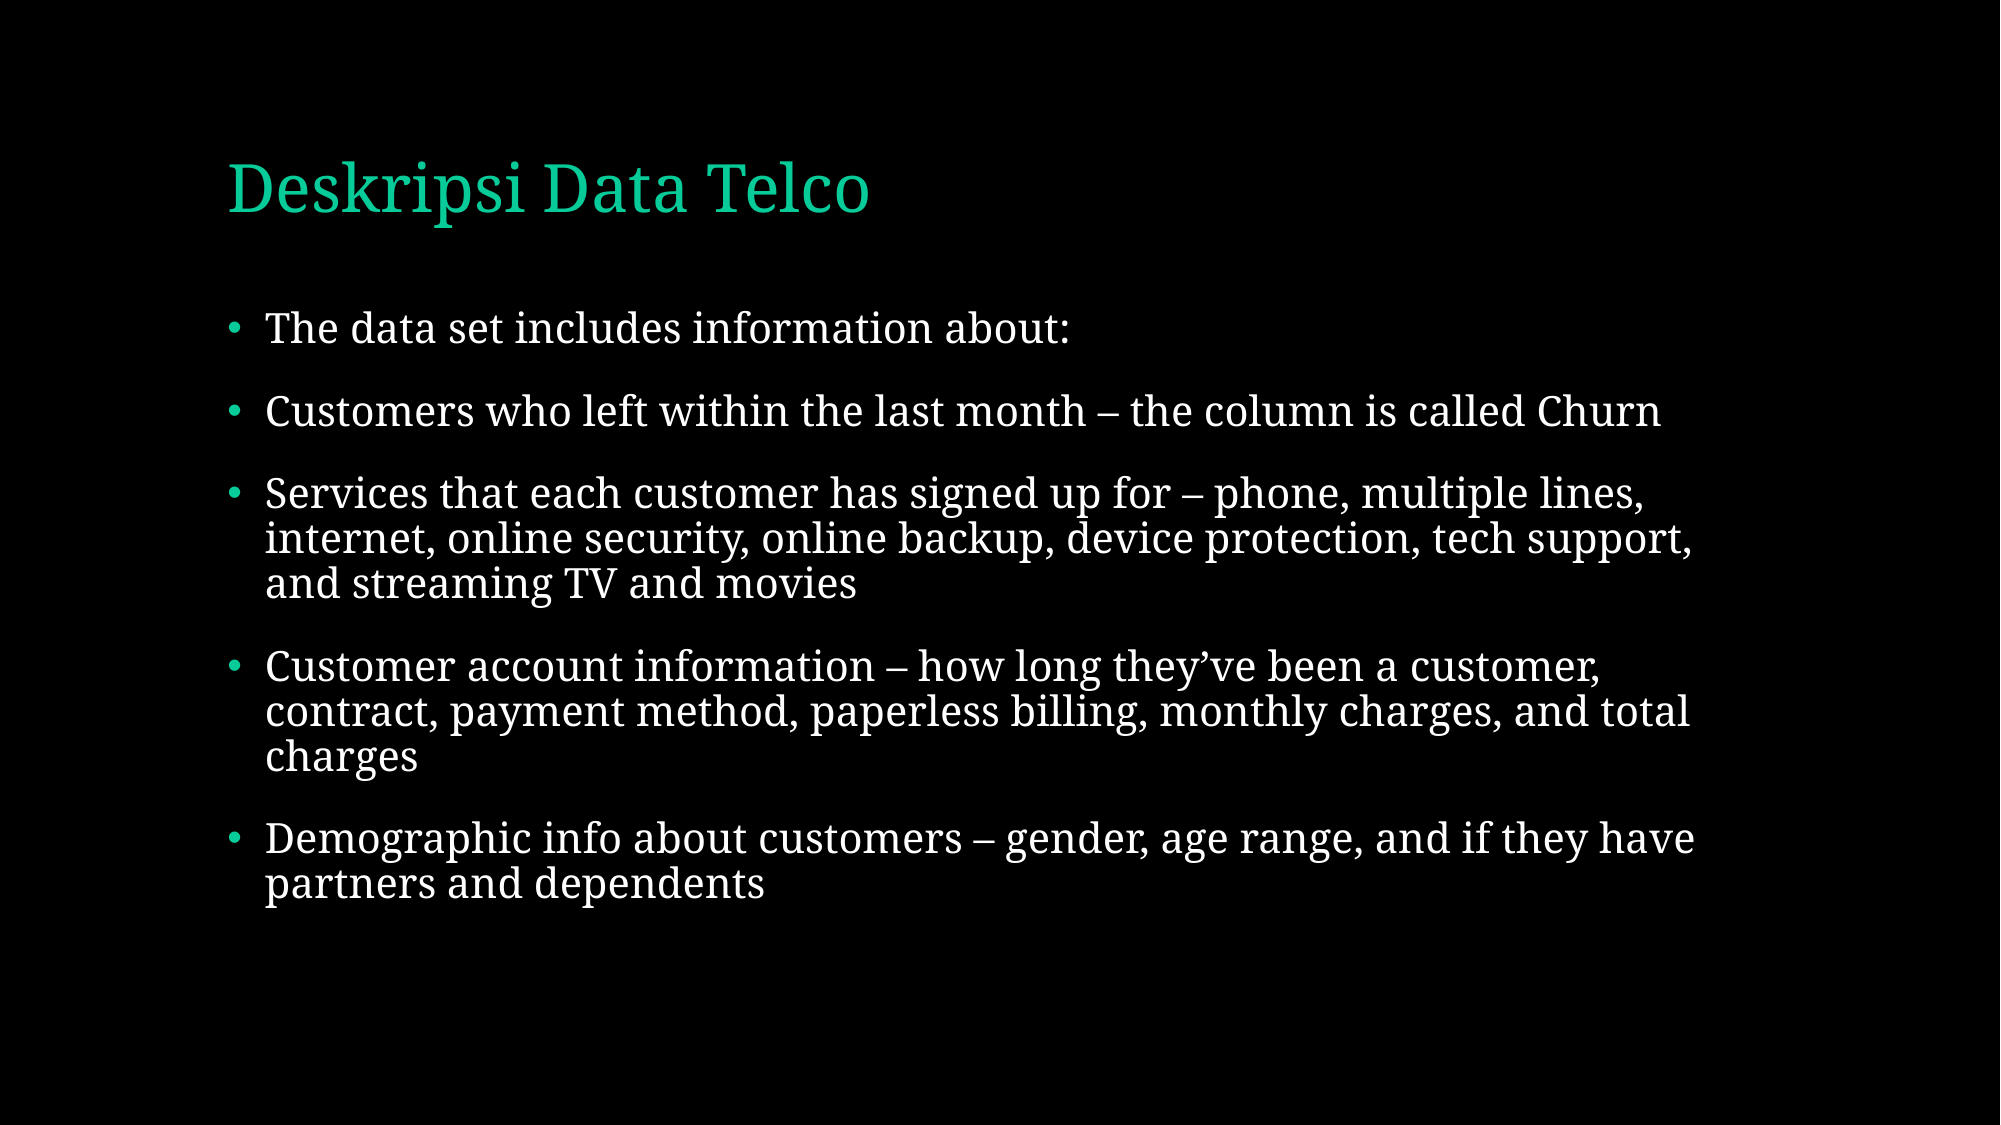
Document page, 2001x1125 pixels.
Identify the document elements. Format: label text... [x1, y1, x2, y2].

list The data set includes information about: Customers who left within the last month – the column is called Churn Services that each customer has signed up for – phone, multiple lines, internet, online security, online backup, device protection, tech support, and streaming TV and movies Customer account information – how long they’ve been a customer, contract, payment method, paperless billing, monthly charges, and total charges Demographic info about customers – gender, age range, and if they have partners and dependents [212, 299, 1788, 1014]
title Deskripsi Data Telco [212, 59, 1788, 235]
